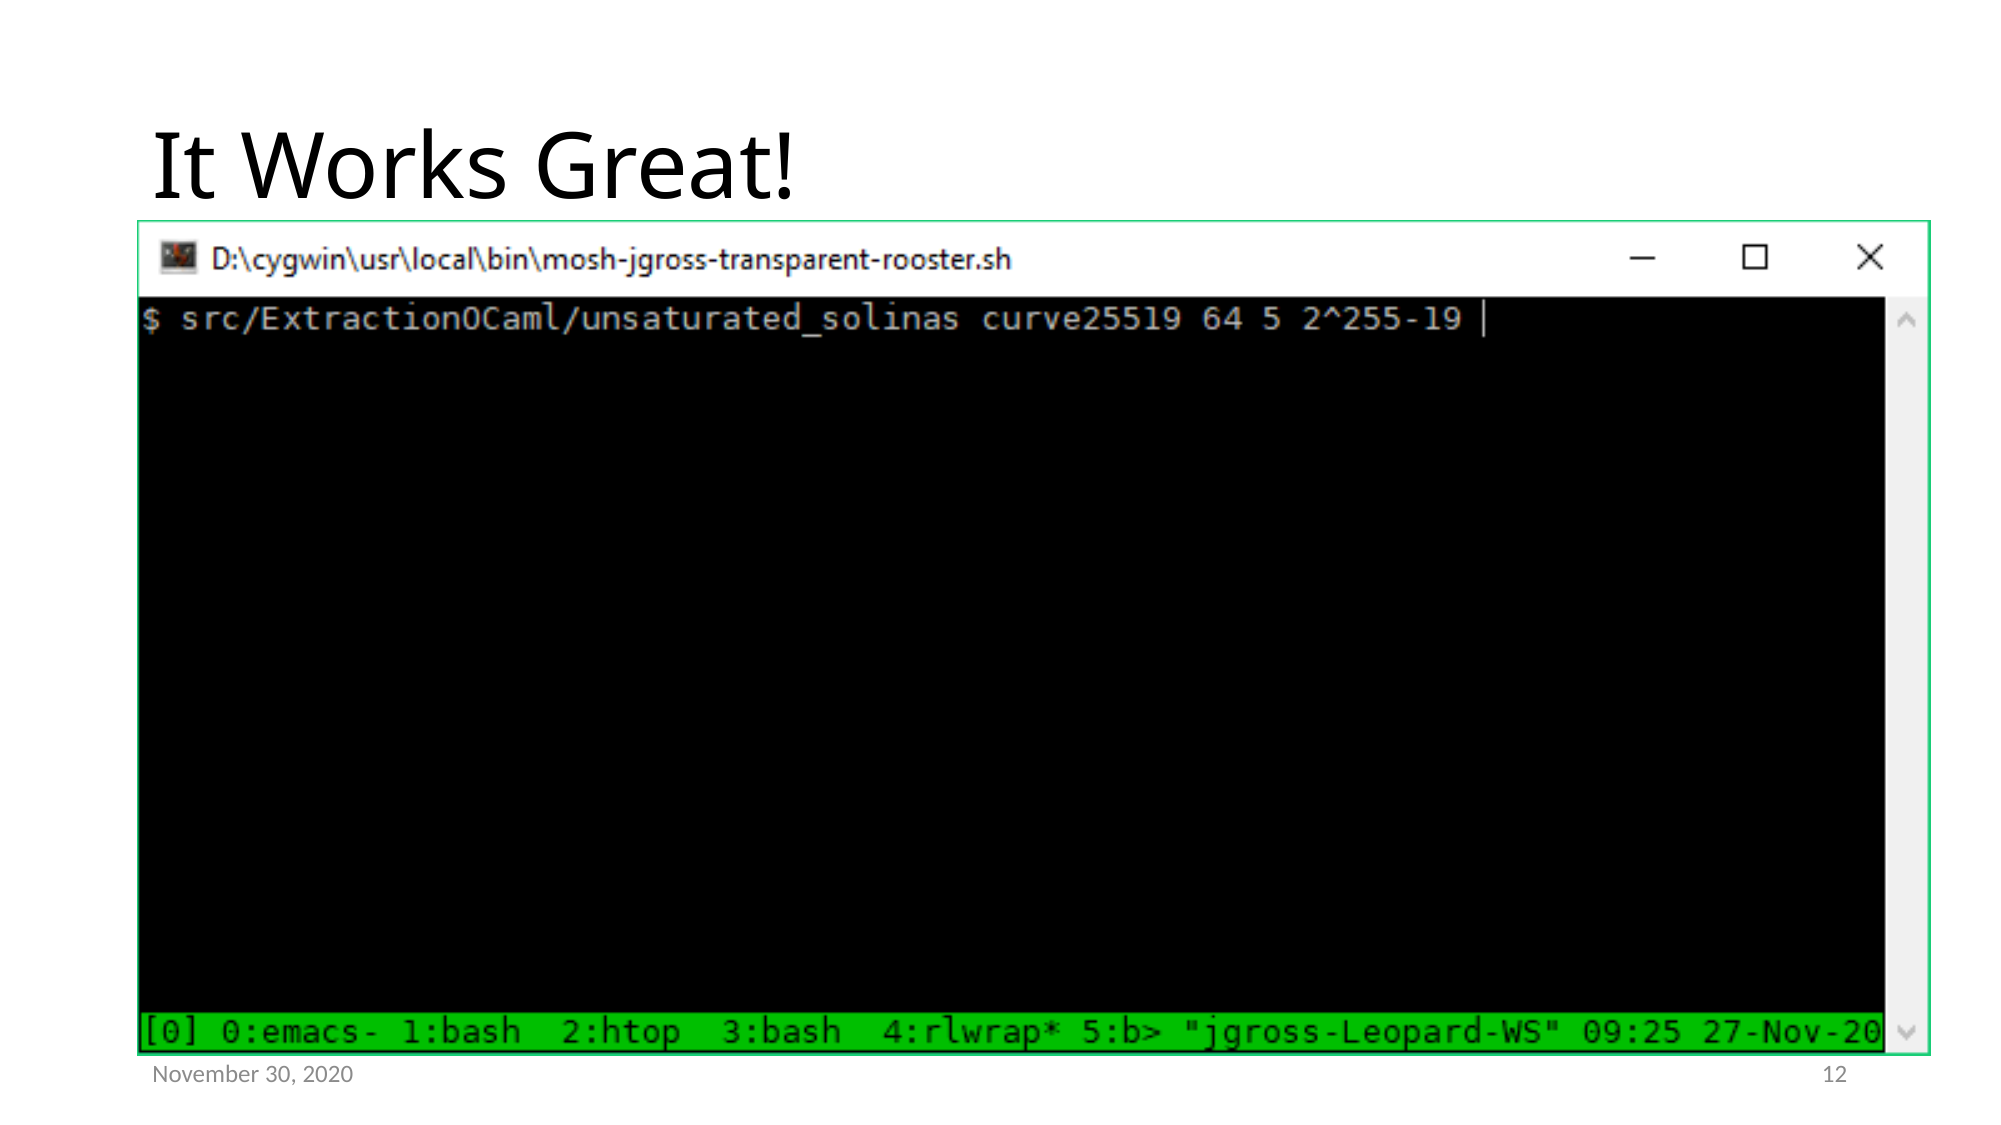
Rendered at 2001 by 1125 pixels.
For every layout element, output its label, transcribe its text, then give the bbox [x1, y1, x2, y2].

picture [137, 220, 1931, 1056]
title It Works Great! [137, 59, 1863, 220]
slide_number 12 [1412, 1056, 1863, 1103]
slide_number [137, 1056, 588, 1103]
